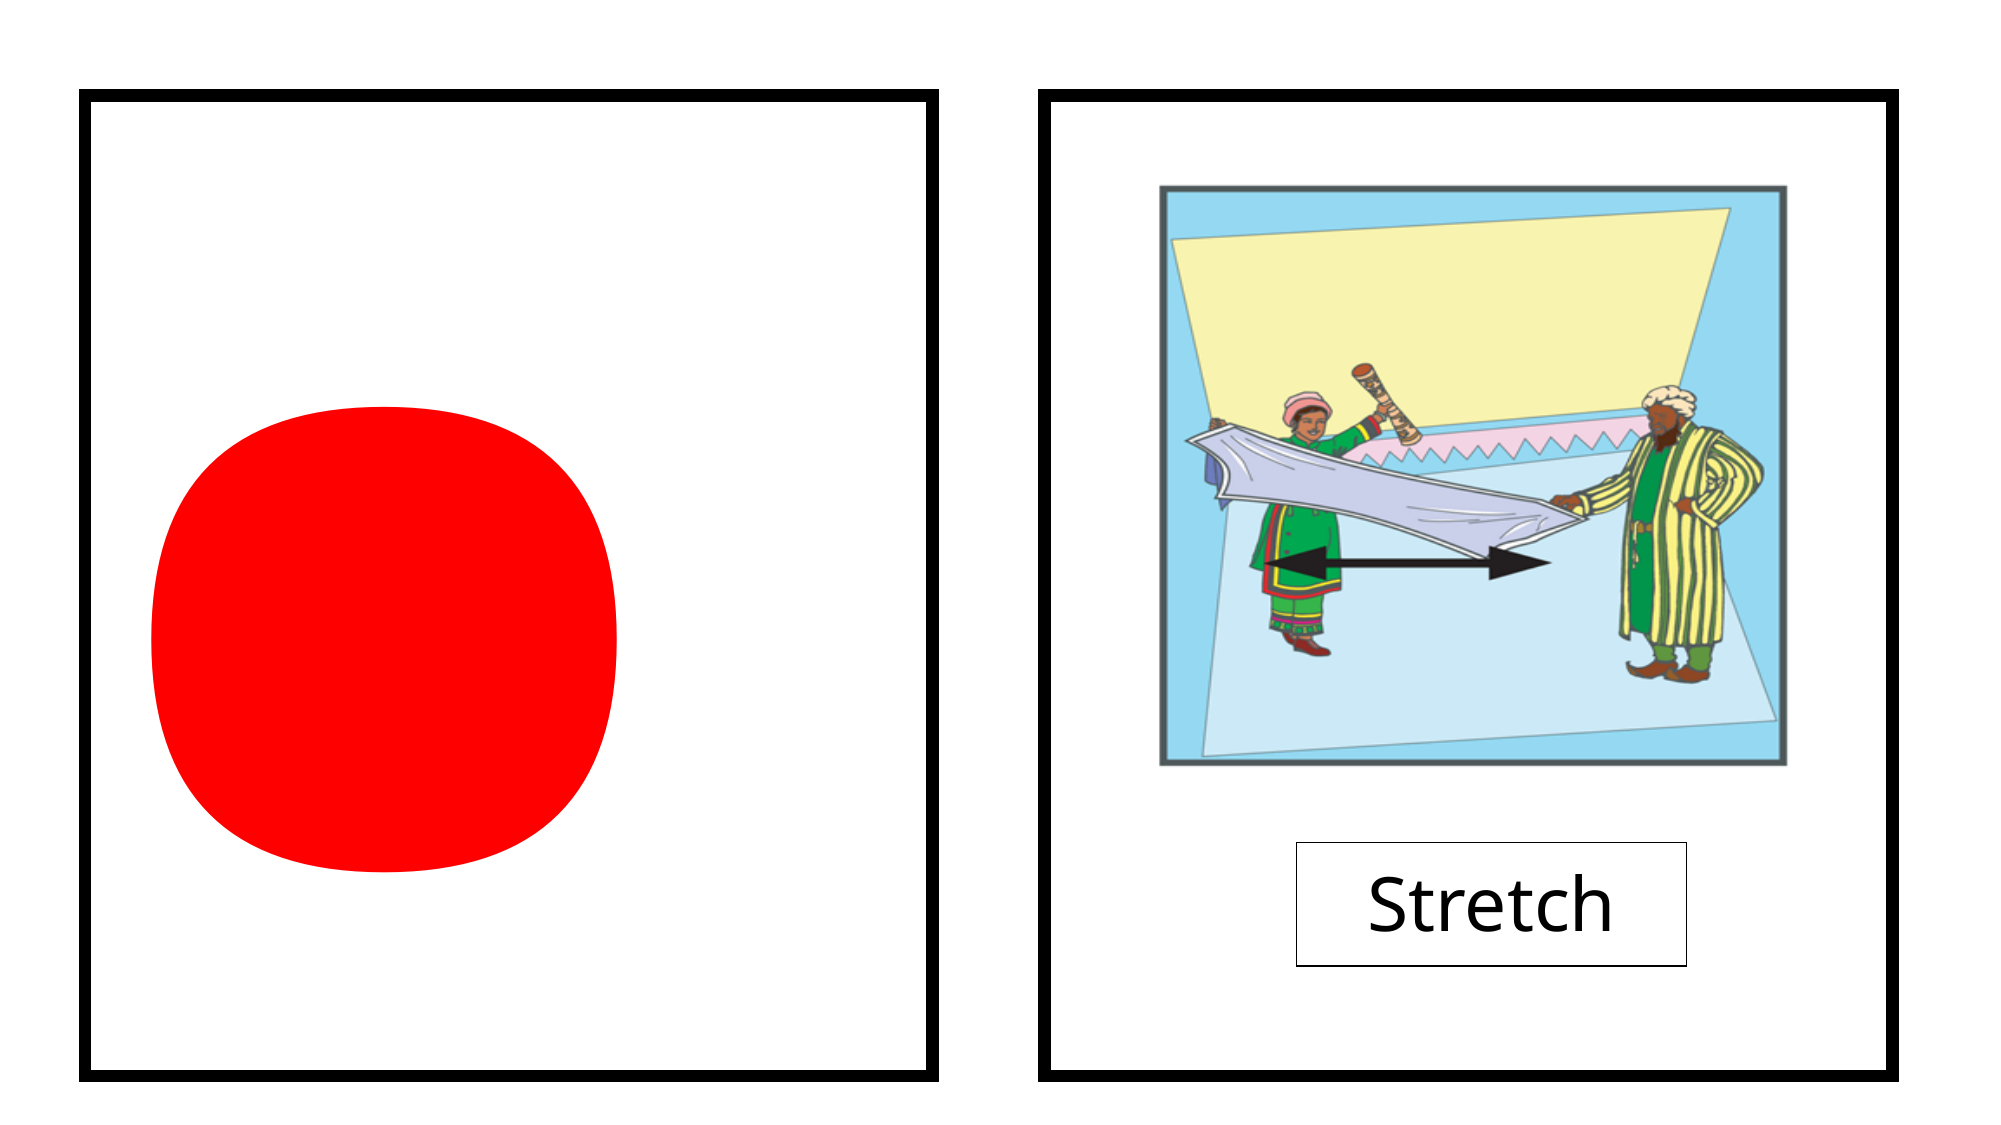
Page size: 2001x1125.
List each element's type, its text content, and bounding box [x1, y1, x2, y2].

text_box  [50, 107, 708, 1125]
text_box [84, 95, 934, 1077]
picture [1157, 176, 1791, 769]
text_box [1044, 95, 1893, 1077]
text_box Stretch [1296, 842, 1687, 967]
